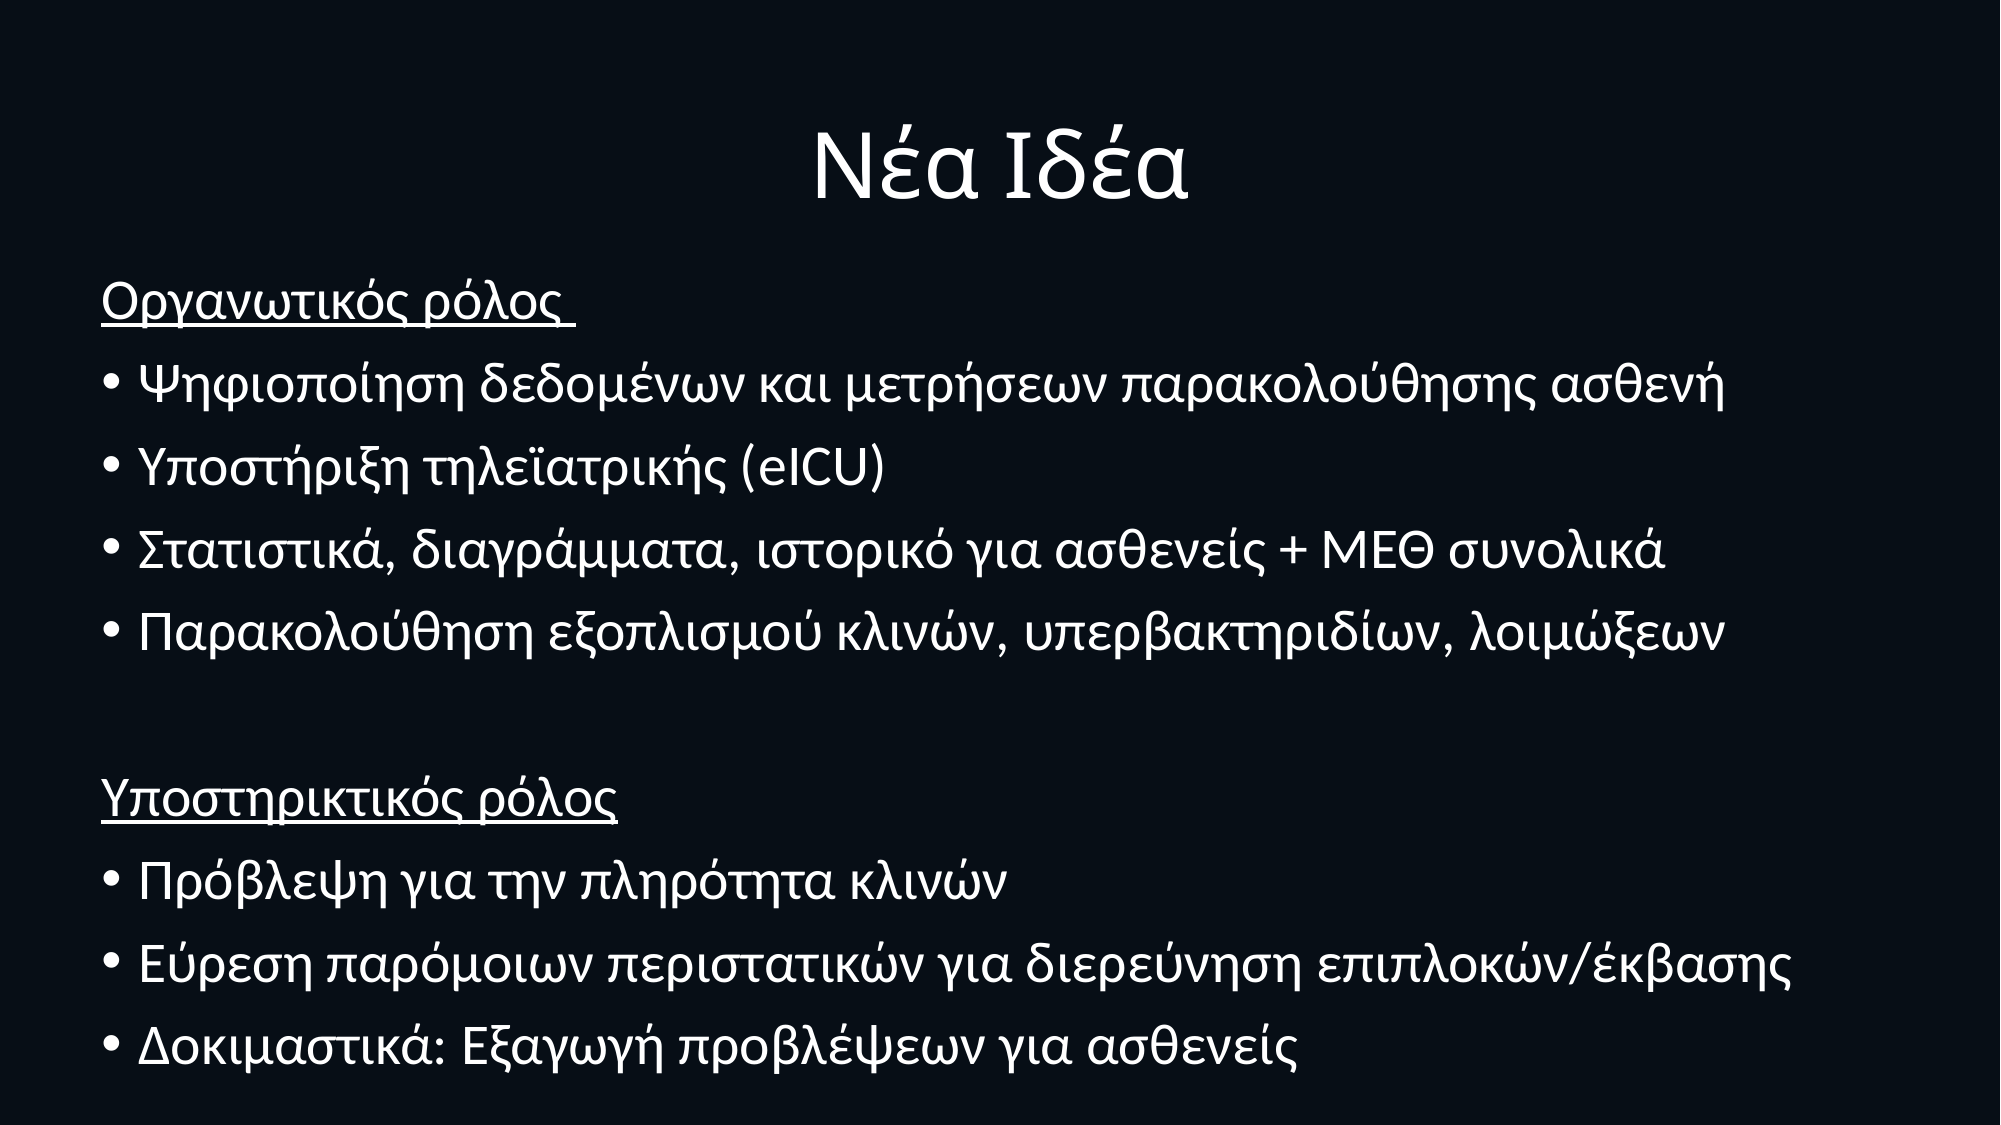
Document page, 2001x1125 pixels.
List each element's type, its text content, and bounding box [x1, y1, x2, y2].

list Οργανωτικός ρόλος Ψηφιοποίηση δεδομένων και μετρήσεων παρακολούθησης ασθενή Υποστήριξη τηλεϊατρικής (eICU) Στατιστικά, διαγράμματα, ιστορικό για ασθενείς + ΜΕΘ συνολικά Παρακολούθηση εξοπλισμού κλινών, υπερβακτηριδίων, λοιμώξεων Υποστηρικτικός ρόλος Πρόβλεψη για την πληρότητα κλινών Εύρεση παρόμοιων περιστατικών για διερεύνηση επιπλοκών/έκβασης Δοκιμαστικά: Εξαγωγή προβλέψεων για ασθενείς [86, 262, 1914, 1087]
title Νέα Ιδέα [137, 59, 1863, 262]
